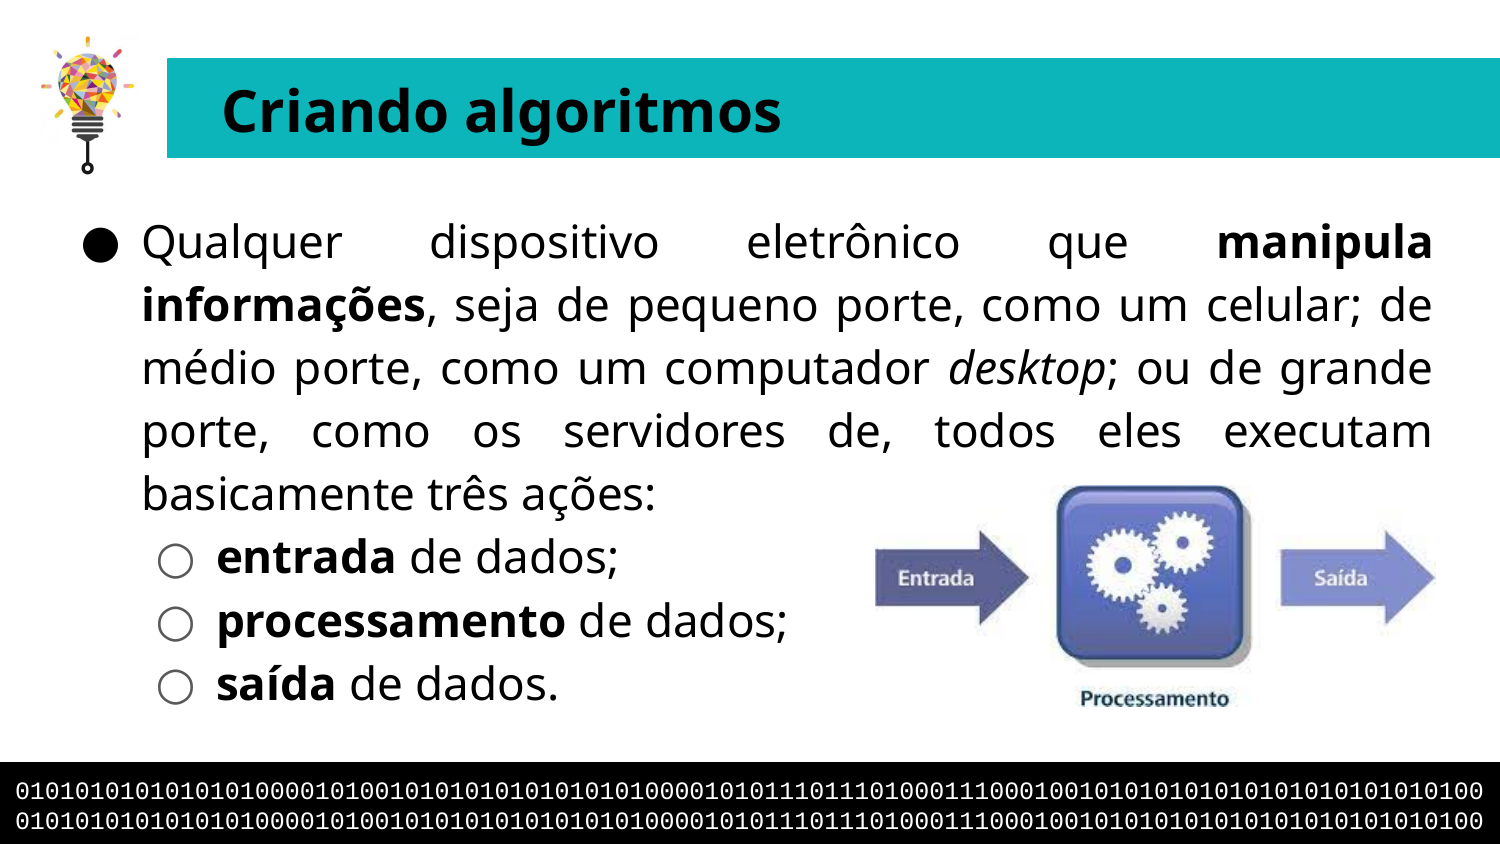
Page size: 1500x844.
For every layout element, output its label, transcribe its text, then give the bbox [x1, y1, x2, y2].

text_box [167, 58, 1500, 158]
title Criando algoritmos [206, 58, 1500, 153]
picture [38, 32, 140, 179]
text_box 0101010101010101000010100101010101010101010000101011101110100011100010010101010101010101010101010001010101010101010000101001010101010101010100001010111011101000111000100101010101010101010101010100 [0, 759, 1500, 841]
picture [875, 485, 1436, 707]
text_box Qualquer dispositivo eletrônico que manipula informações, seja de pequeno porte, como um celular; de médio porte, como um computador desktop; ou de grande porte, como os servidores de, todos eles executam basicamente três ações: entrada de dados; processamento de dados; saída de dados. [51, 189, 1449, 724]
